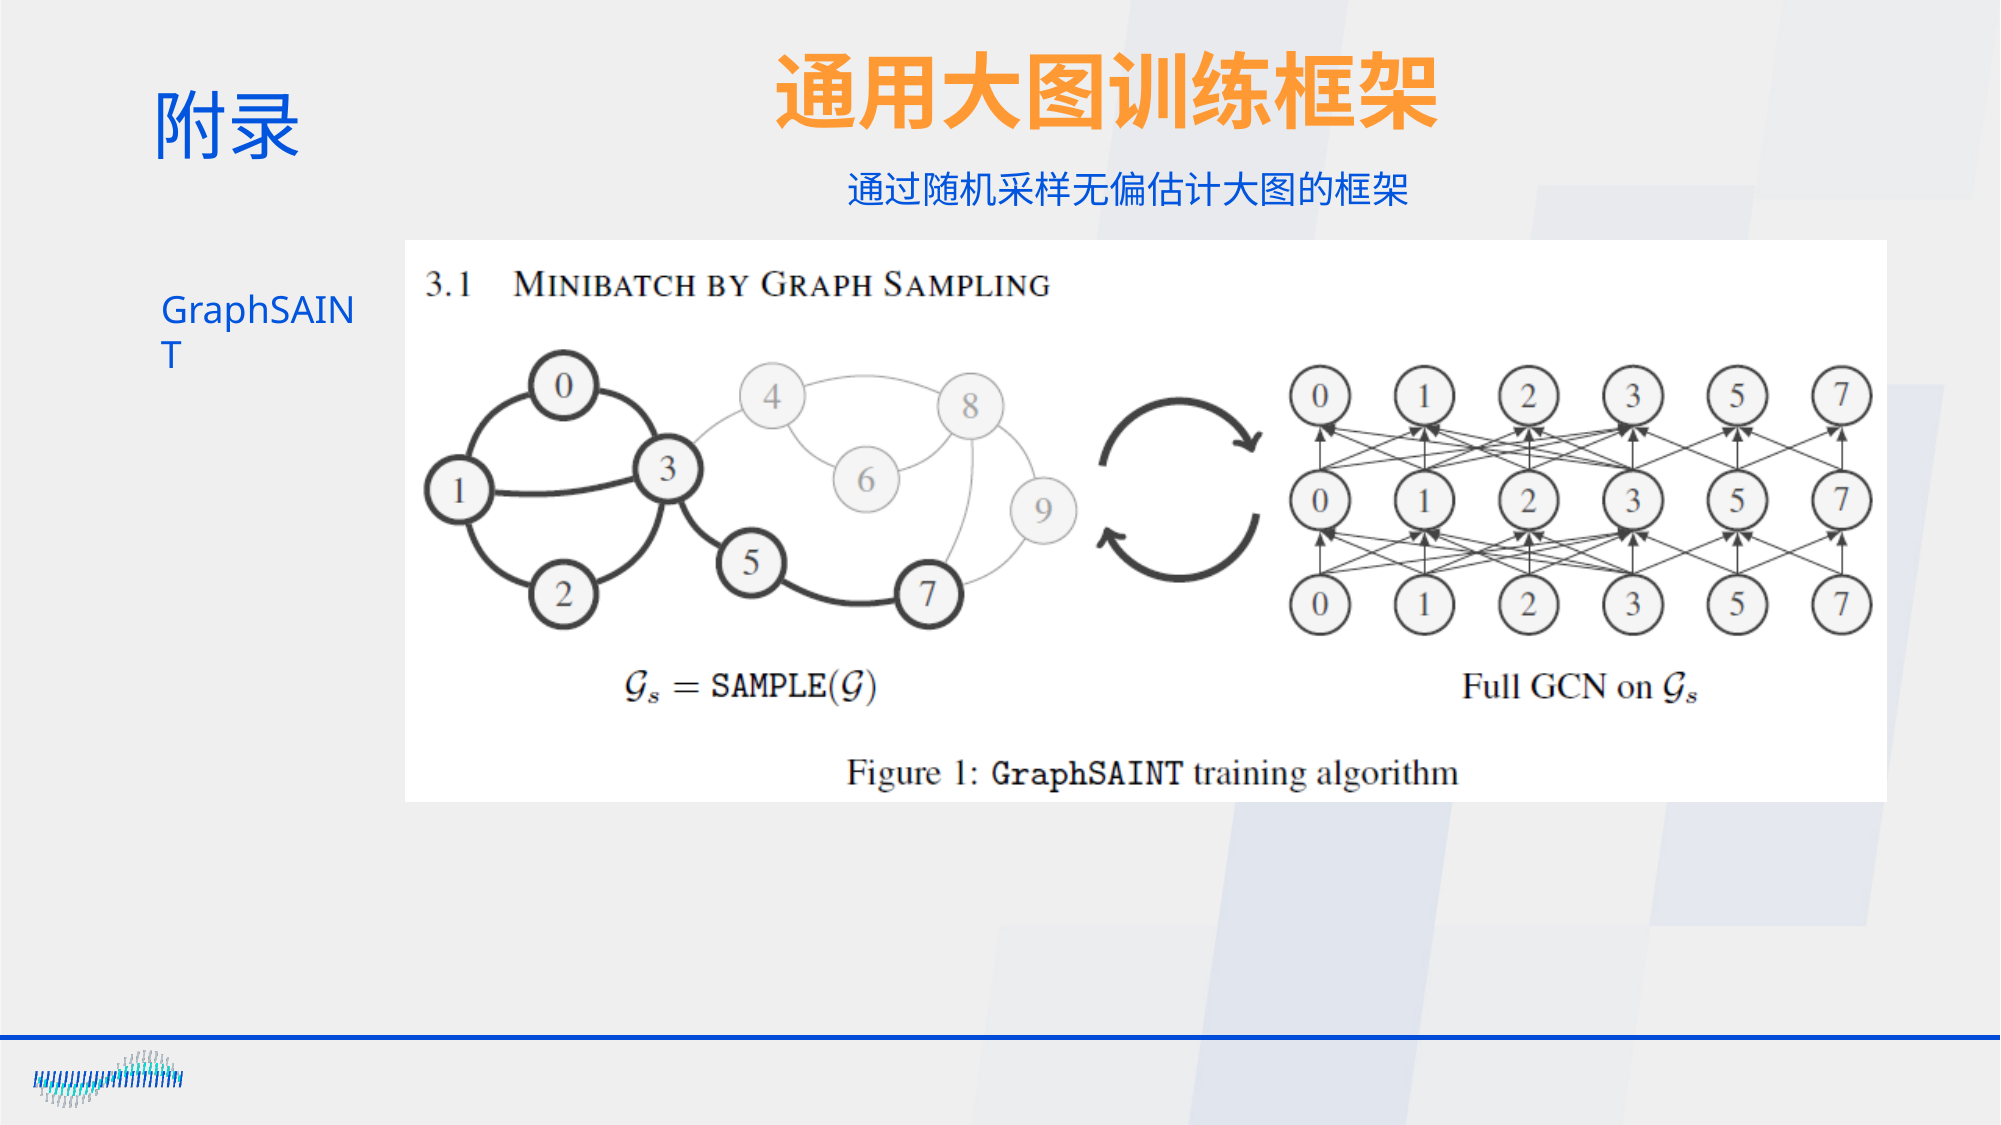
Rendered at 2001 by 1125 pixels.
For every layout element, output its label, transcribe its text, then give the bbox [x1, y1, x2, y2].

picture [0, 0, 2001, 1125]
text_box 通用大图训练框架 [759, 32, 1456, 147]
title 附录 [137, 59, 1863, 199]
text_box GraphSAINT [145, 279, 381, 384]
text_box 通过随机采样无偏估计大图的框架 [832, 158, 1425, 219]
